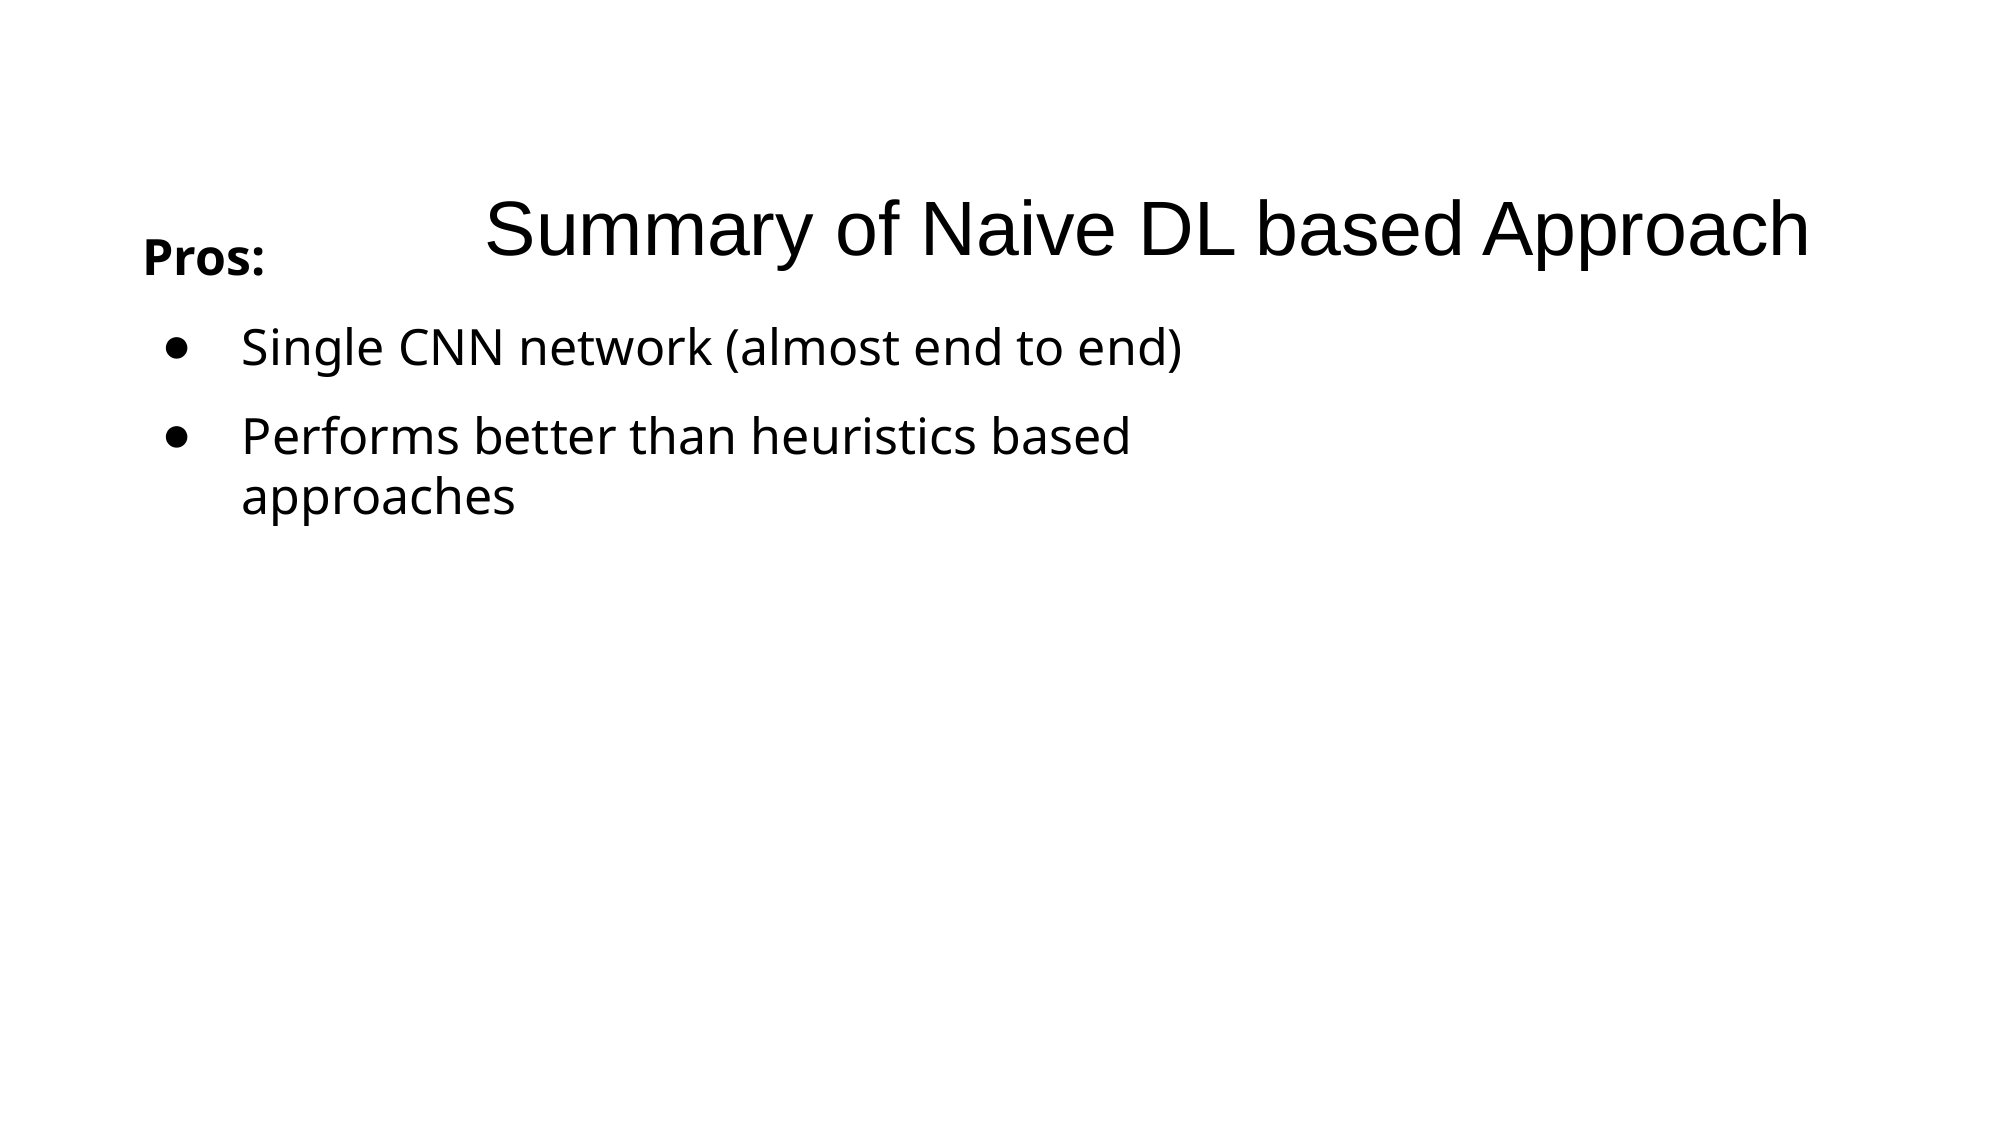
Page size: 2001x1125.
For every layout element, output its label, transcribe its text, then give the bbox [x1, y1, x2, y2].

text_box Pros: Single CNN network (almost end to end) Performs better than heuristics based approaches [139, 193, 1357, 525]
title Summary of Naive DL based Approach [183, 113, 2000, 319]
